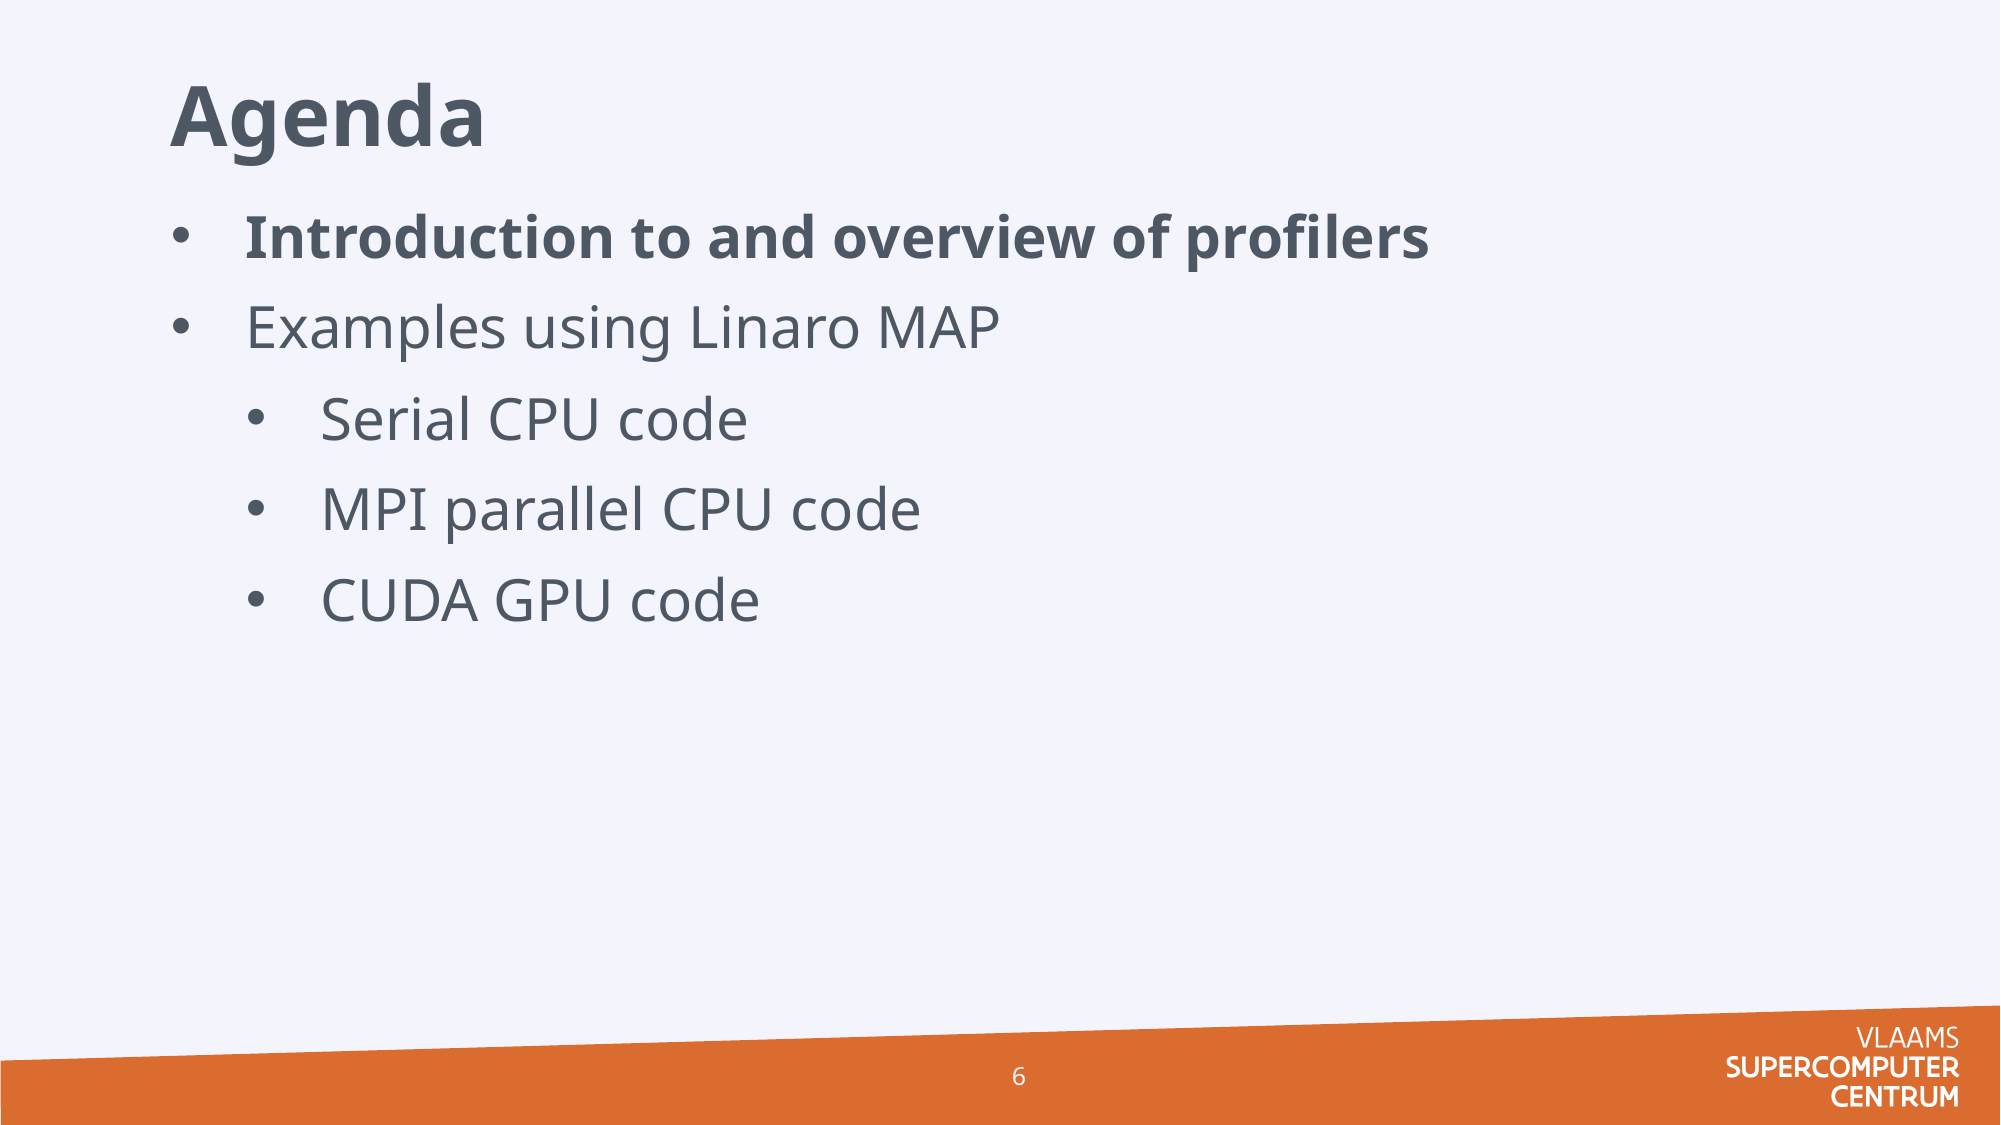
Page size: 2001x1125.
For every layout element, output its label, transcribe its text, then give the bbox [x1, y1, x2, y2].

picture [1725, 1021, 1960, 1117]
slide_number 6 [958, 1047, 1042, 1108]
text_box Agenda [156, 55, 1513, 171]
text_box Introduction to and overview of profilers Examples using Linaro MAP Serial CPU code MPI parallel CPU code CUDA GPU code [156, 171, 1832, 641]
